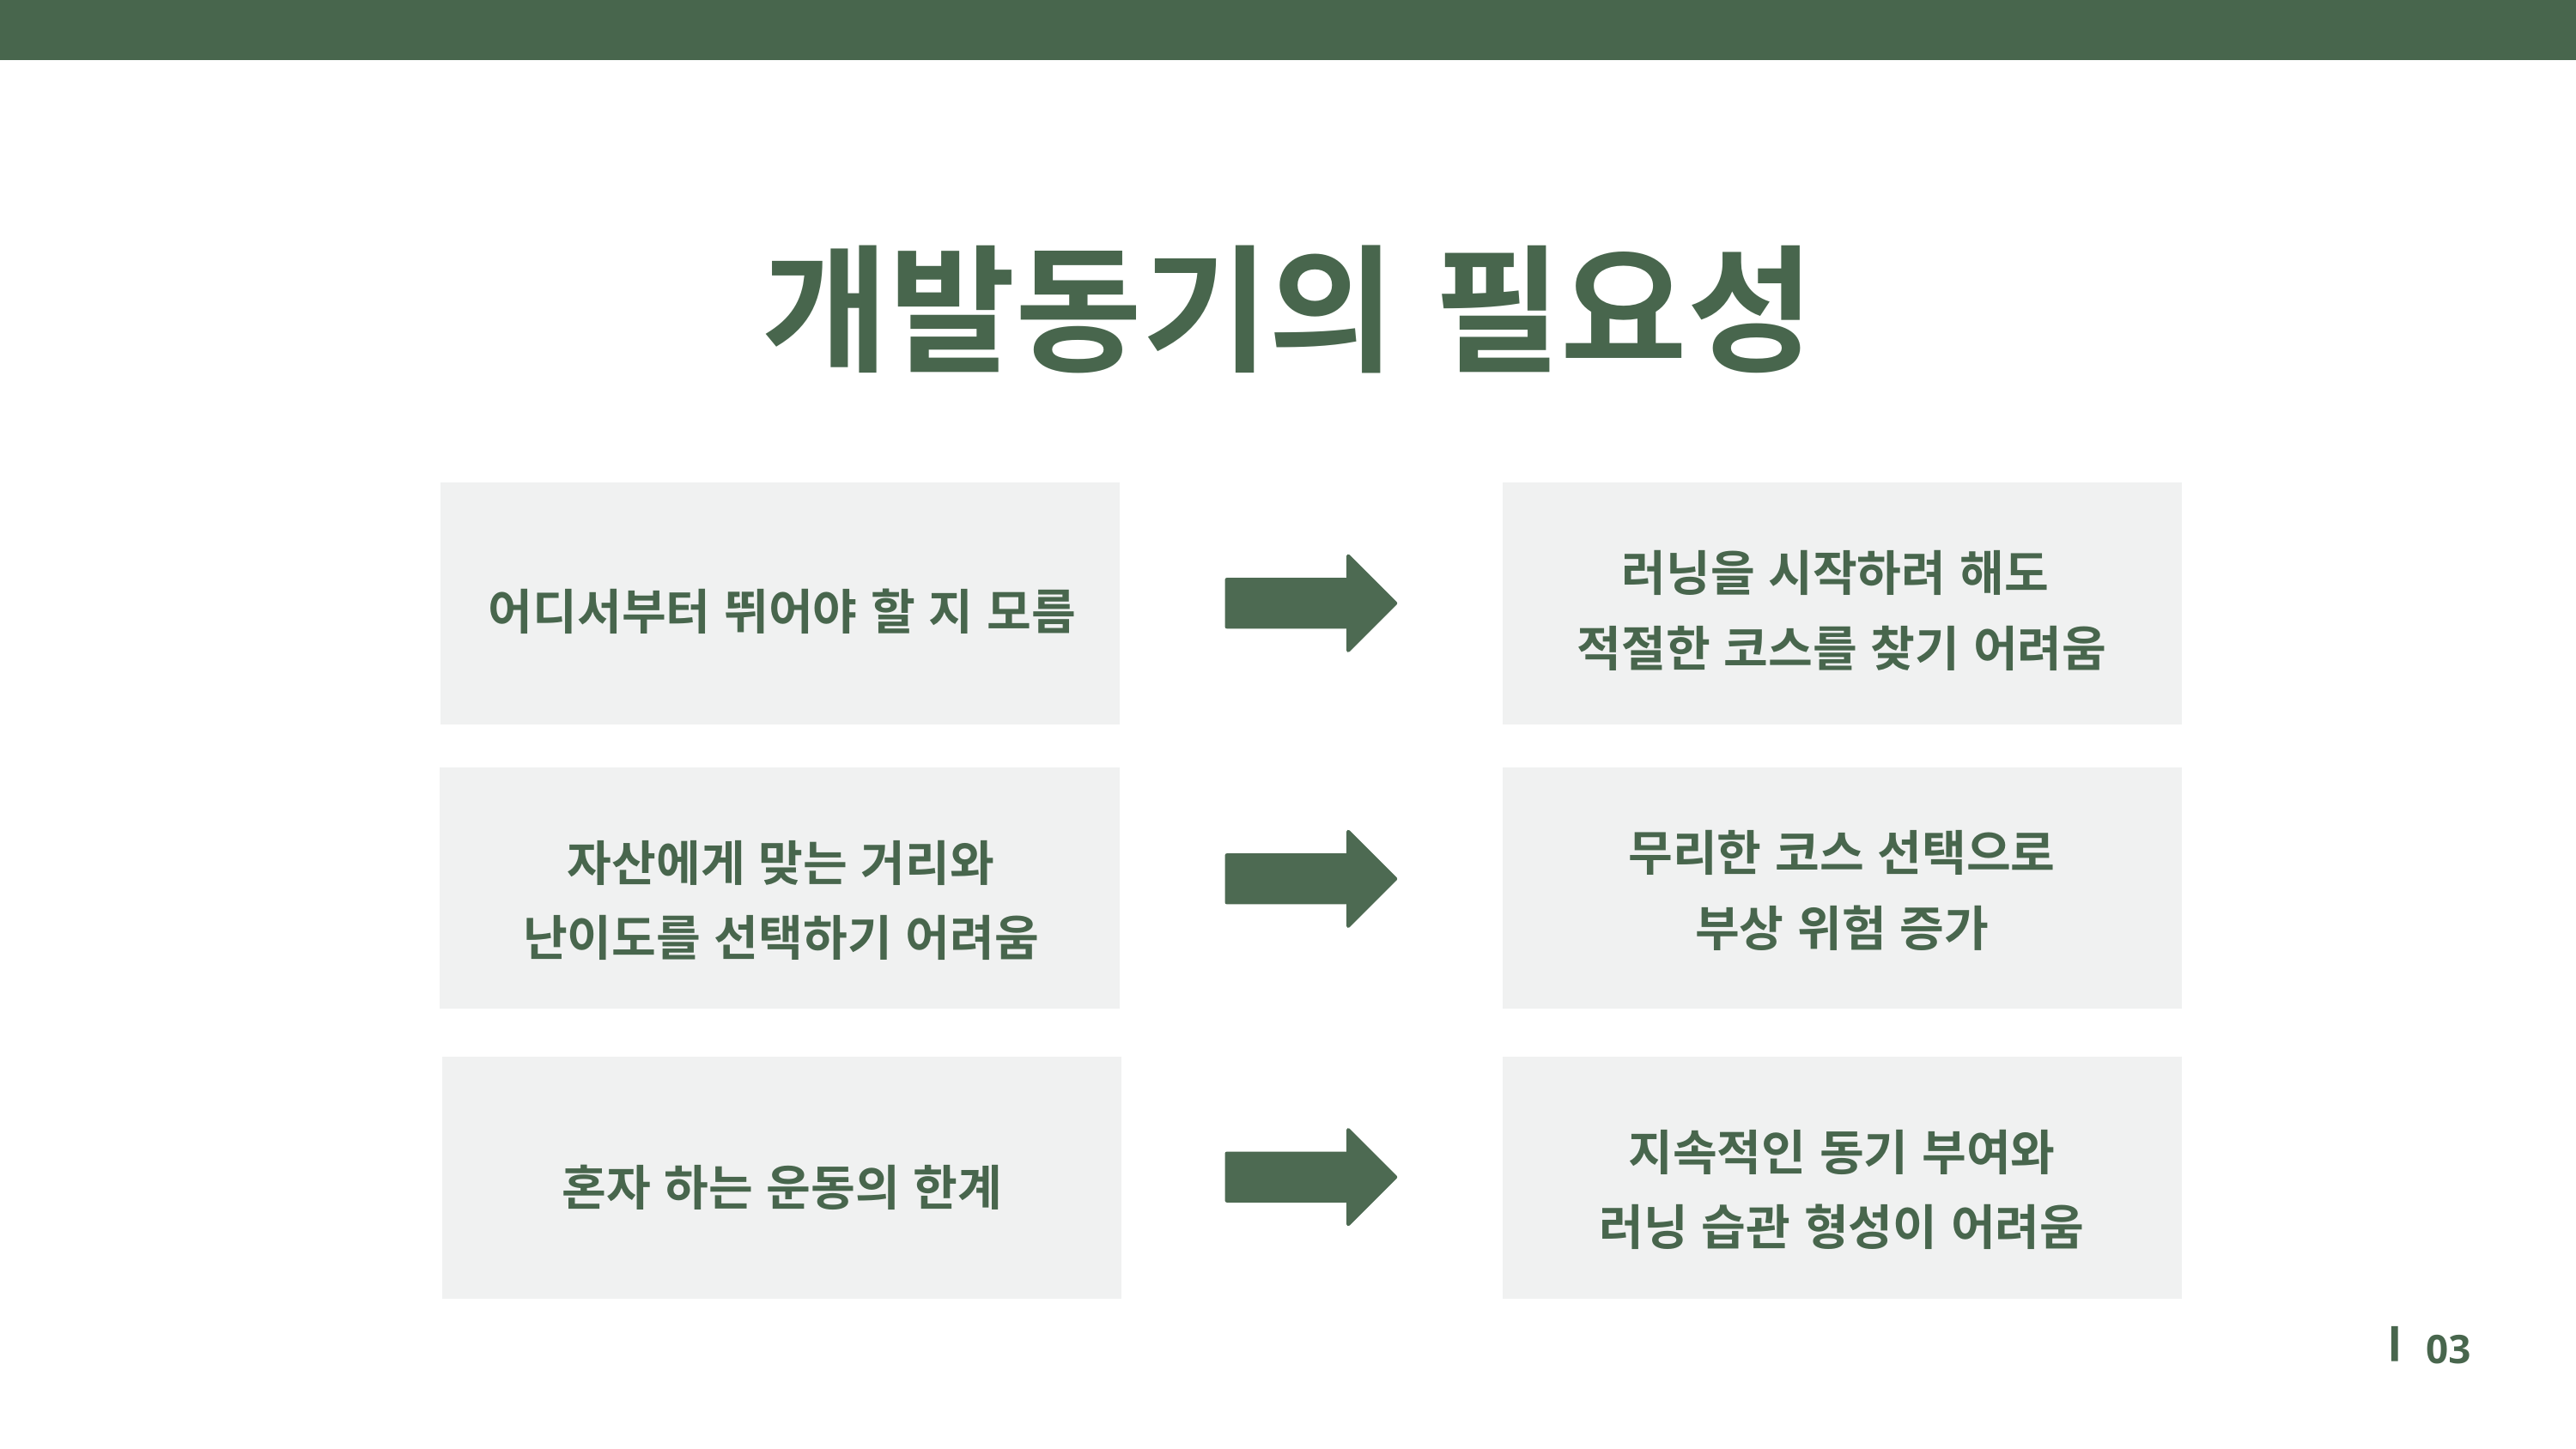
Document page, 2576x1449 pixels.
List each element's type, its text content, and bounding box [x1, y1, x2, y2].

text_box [440, 482, 1121, 724]
text_box 개발동기의 필요성 [702, 195, 1876, 389]
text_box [1502, 1056, 2182, 1300]
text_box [0, 0, 2576, 61]
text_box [1502, 767, 2182, 1009]
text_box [1502, 482, 2182, 724]
text_box [1224, 554, 1398, 652]
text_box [440, 767, 1120, 1009]
text_box [1224, 829, 1398, 928]
text_box 03 [2409, 1316, 2471, 1372]
text_box [1224, 1128, 1398, 1227]
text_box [441, 1057, 1122, 1300]
